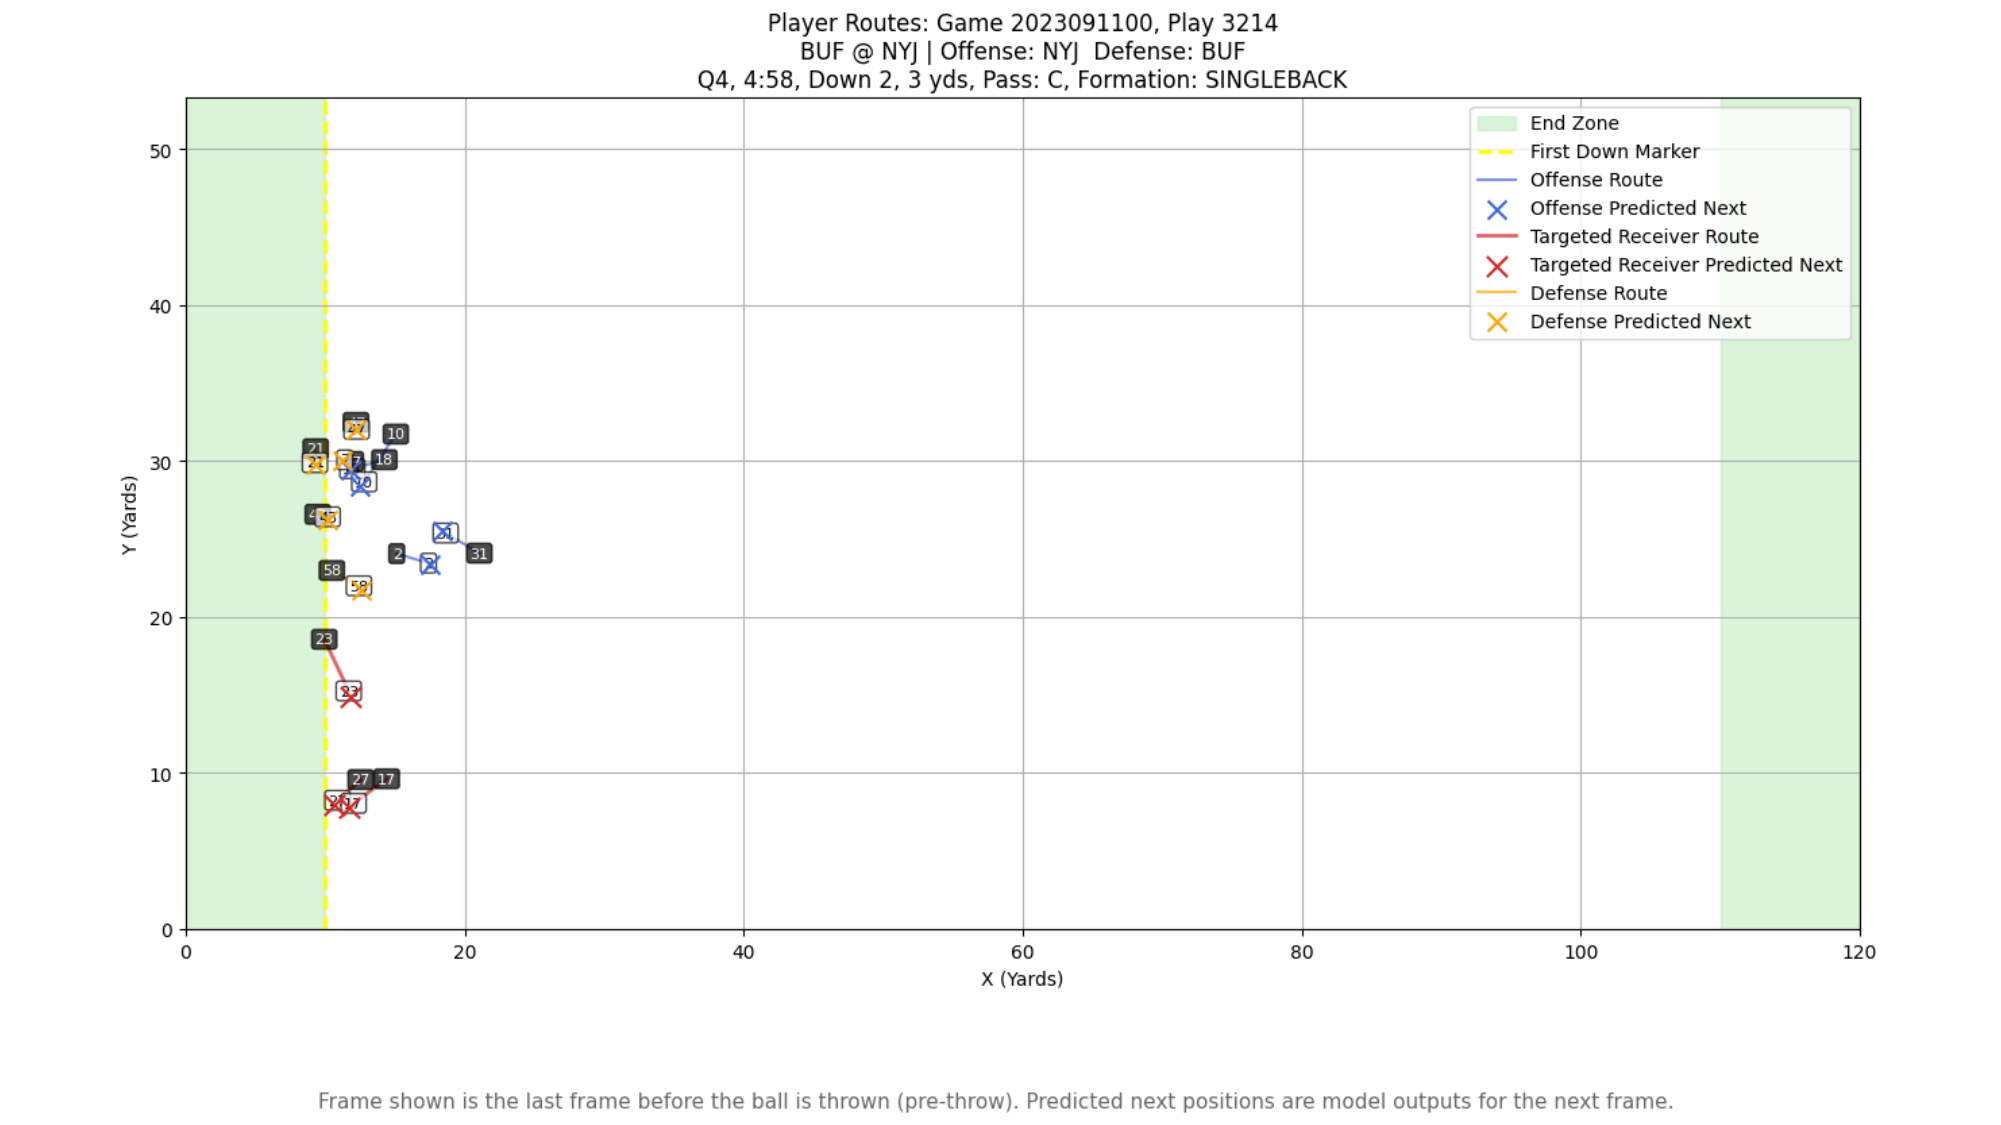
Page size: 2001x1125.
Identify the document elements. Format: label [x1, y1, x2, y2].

list [109, 0, 1891, 1125]
